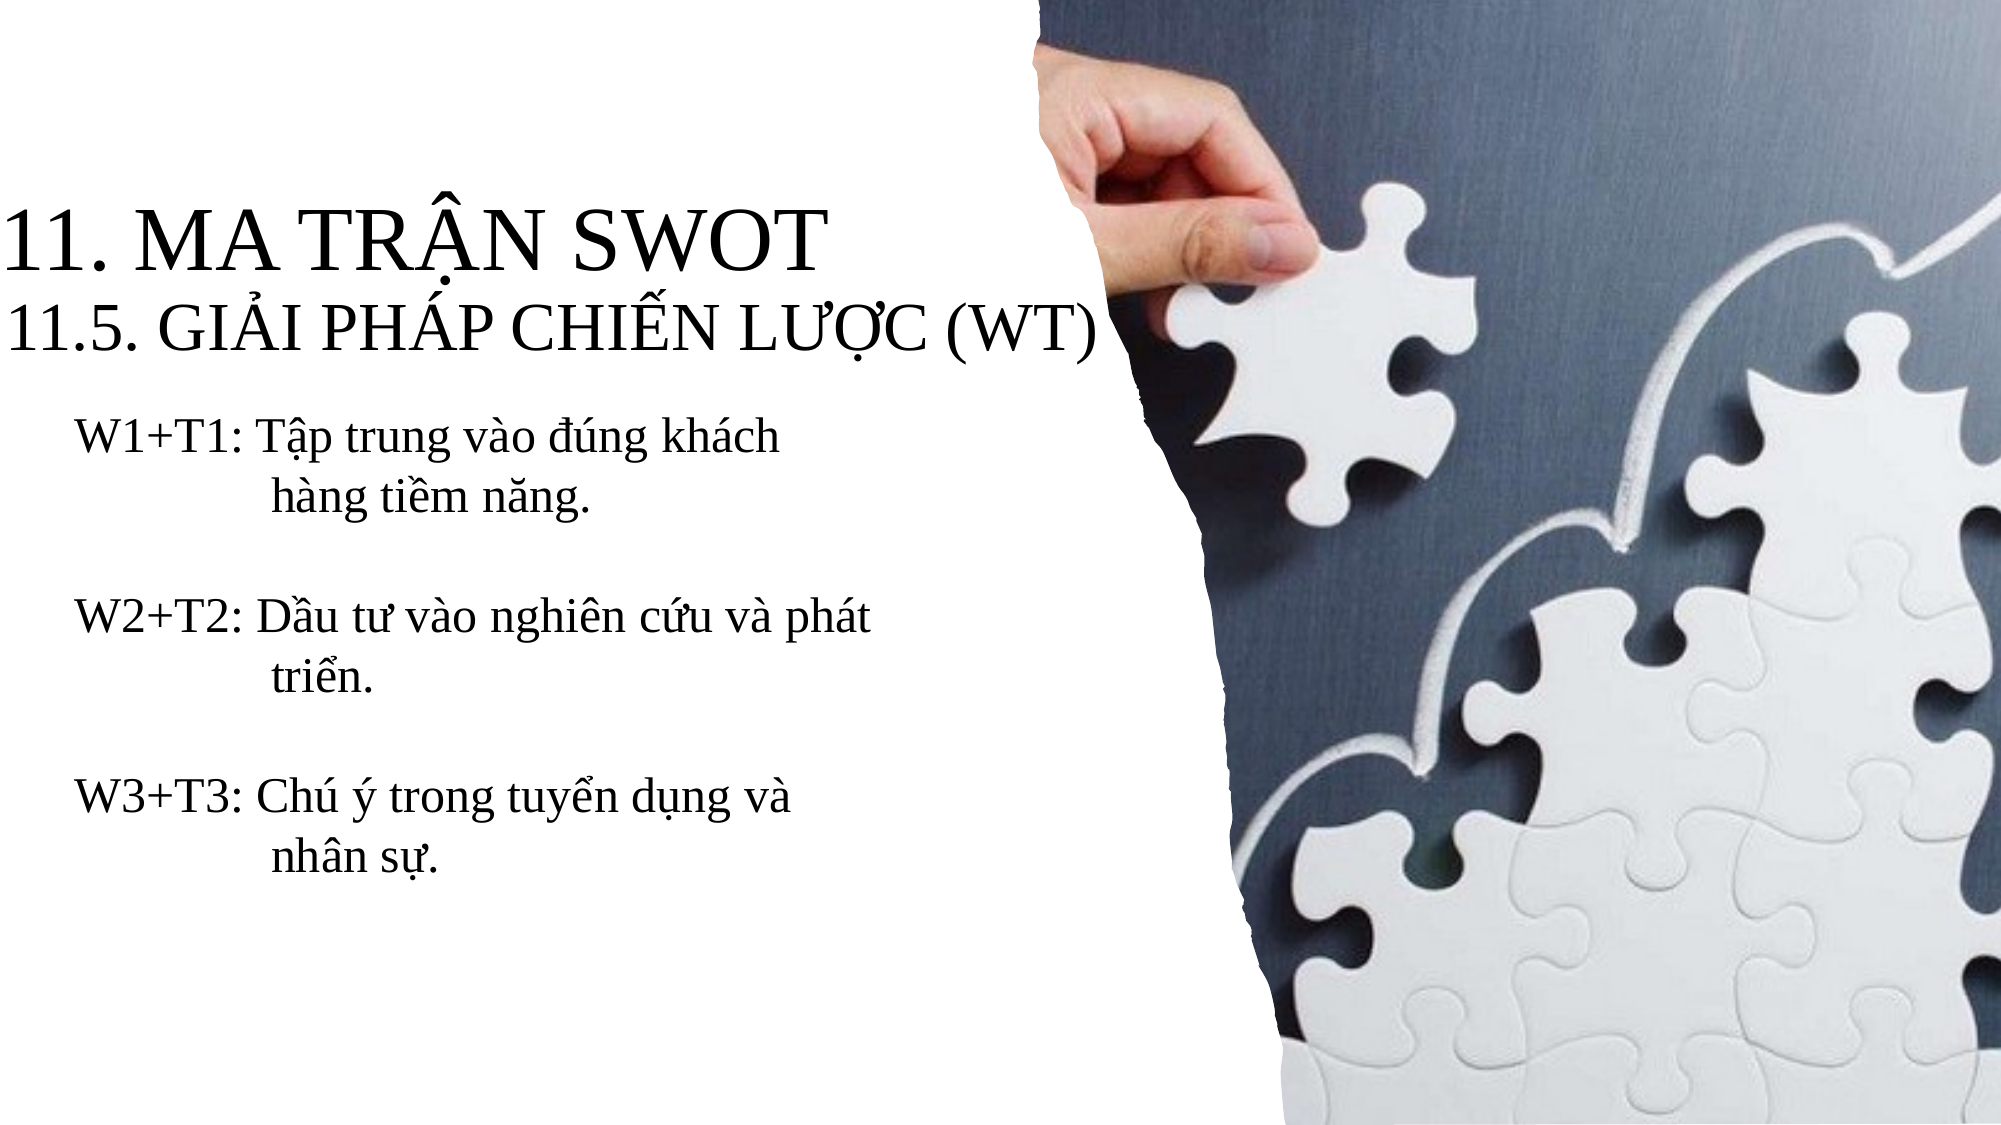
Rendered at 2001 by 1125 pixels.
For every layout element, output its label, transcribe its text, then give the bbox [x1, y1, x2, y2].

text_box W1+T1: Tập trung vào đúng khách hàng tiềm năng. W2+T2: Dầu tư vào nghiên cứu và phát triển. W3+T3: Chú ý trong tuyển dụng và nhân sự. [59, 395, 902, 891]
text_box 11. MA TRẬN SWOT [0, 171, 1032, 296]
text_box 11.5. GIẢI PHÁP CHIẾN LƯỢC (WT) [0, 296, 1032, 373]
picture [1032, 0, 2001, 1125]
